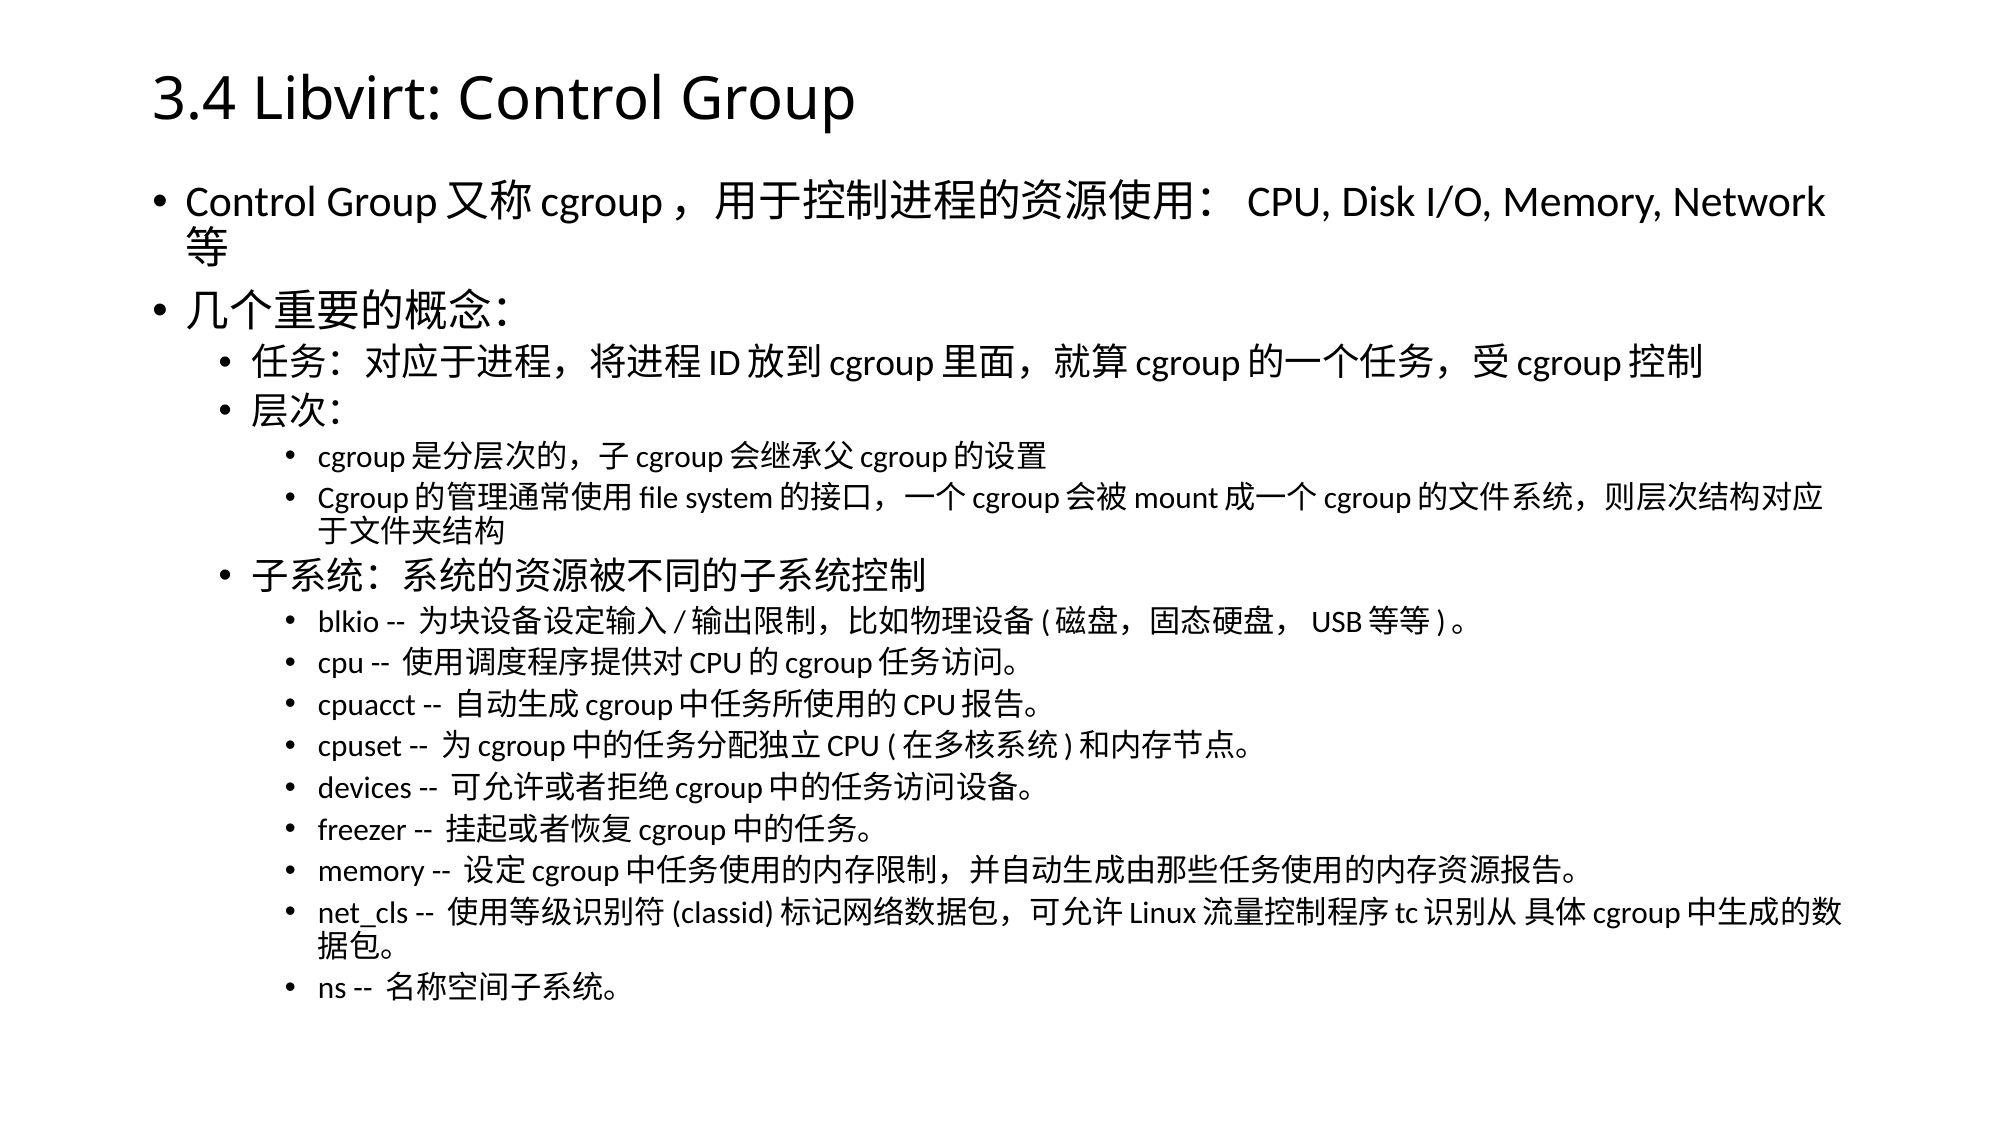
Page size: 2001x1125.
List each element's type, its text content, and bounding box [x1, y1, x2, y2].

title 3.4 Libvirt: Control Group [137, 59, 1863, 140]
list Control Group又称cgroup，用于控制进程的资源使用：CPU, Disk I/O, Memory, Network等 几个重要的概念： 任务：对应于进程，将进程ID放到cgroup里面，就算cgroup的一个任务，受cgroup控制 层次： cgroup是分层次的，子cgroup会继承父cgroup的设置 Cgroup的管理通常使用file system的接口，一个cgroup会被mount成一个cgroup的文件系统，则层次结构对应于文件夹结构 子系统：系统的资源被不同的子系统控制 blkio -- 为块设备设定输入/输出限制，比如物理设备(磁盘，固态硬盘，USB等等)。 cpu -- 使用调度程序提供对CPU的cgroup任务访问。 cpuacct -- 自动生成cgroup中任务所使用的CPU报告。 cpuset -- 为cgroup中的任务分配独立CPU (在多核系统)和内存节点。 devices -- 可允许或者拒绝cgroup中的任务访问设备。 freezer -- 挂起或者恢复cgroup中的任务。 memory -- 设定cgroup中任务使用的内存限制，并自动生成由那些任务使用的内存资源报告。 net_cls -- 使用等级识别符(classid)标记网络数据包，可允许Linux流量控制程序tc识别从 具体cgroup中生成的数据包。 ns -- 名称空间子系统。 [137, 171, 1863, 1014]
